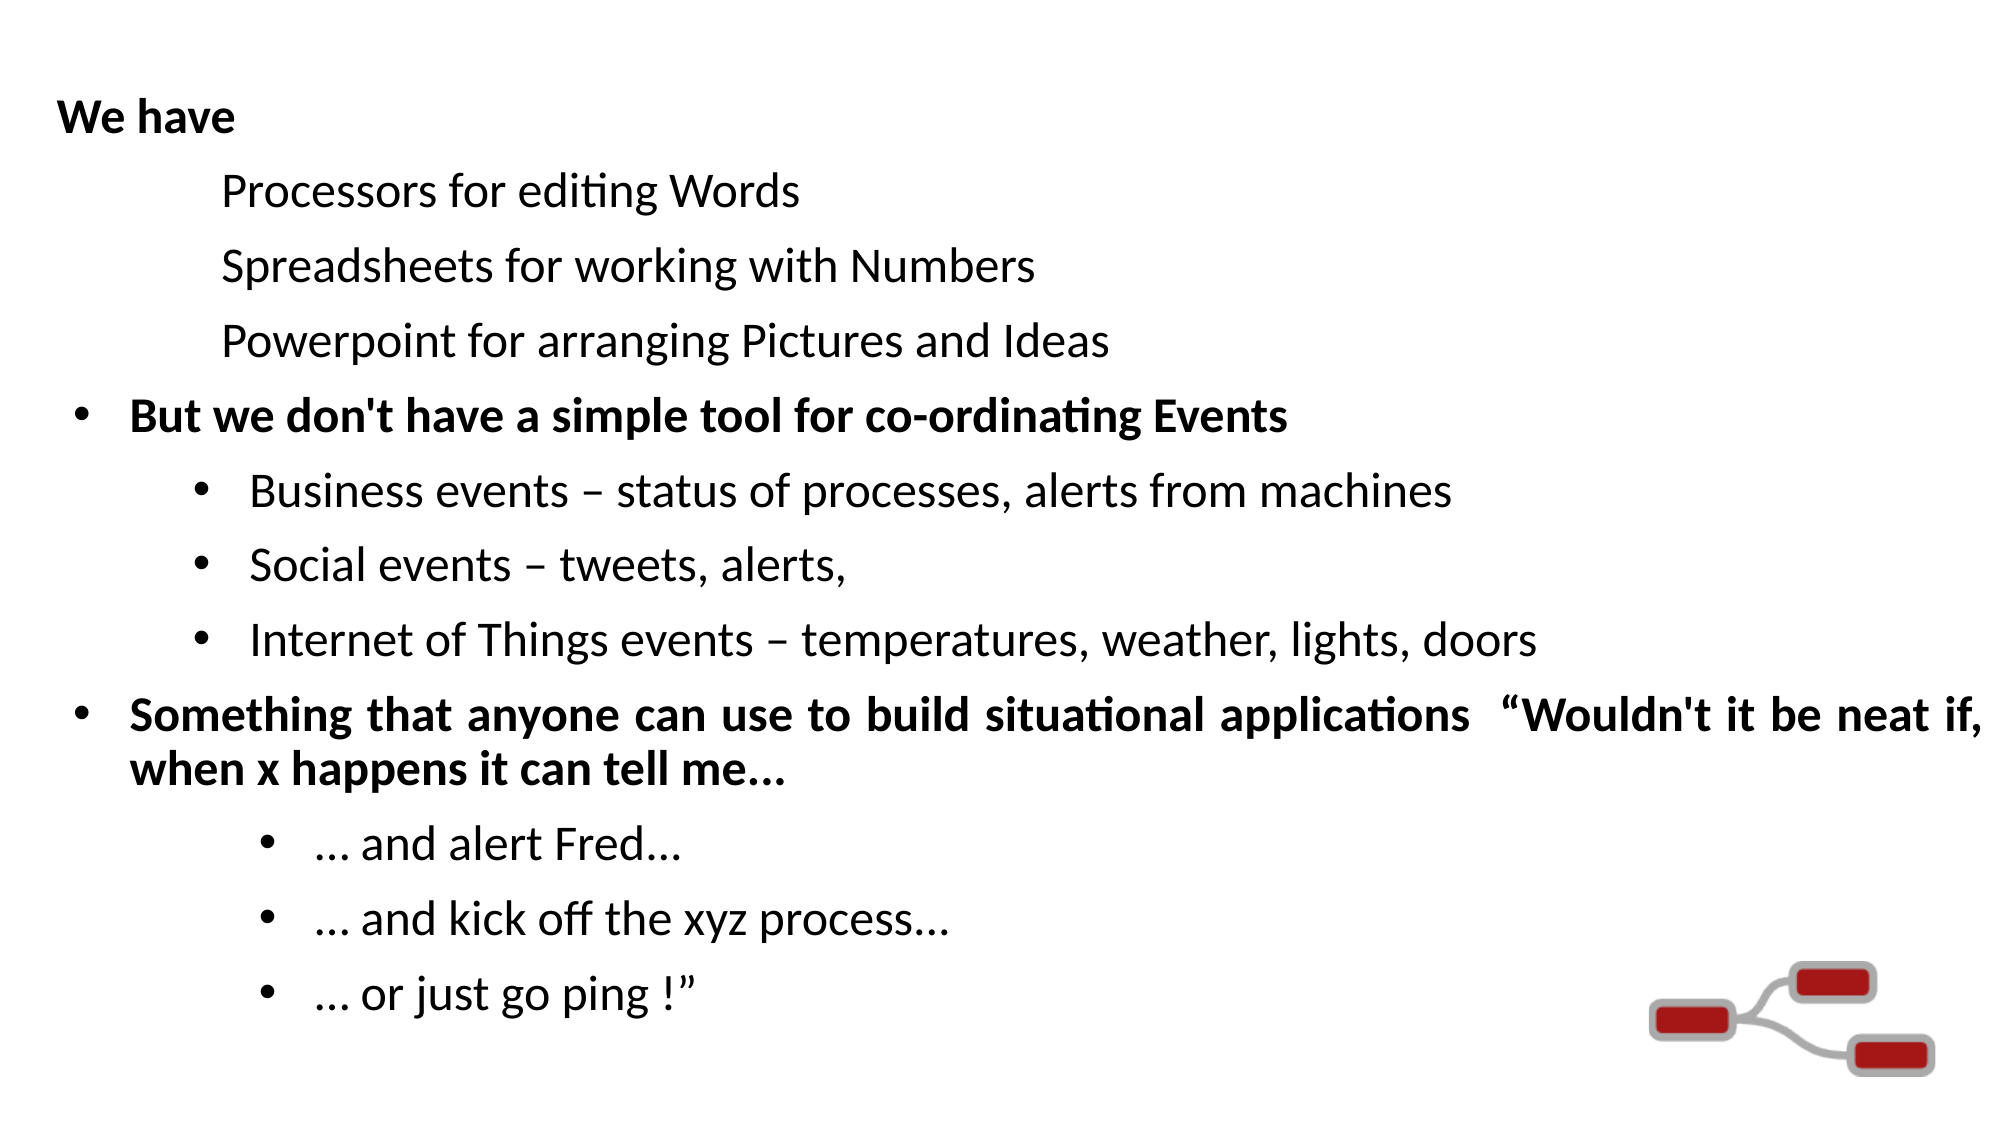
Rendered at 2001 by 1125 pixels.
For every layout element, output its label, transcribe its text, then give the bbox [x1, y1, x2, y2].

text_box [1648, 1021, 1936, 1077]
text_box We have Processors for editing Words Spreadsheets for working with Numbers Powerpoint for arranging Pictures and Ideas But we don't have a simple tool for co-ordinating Events Business events – status of processes, alerts from machines Social events – tweets, alerts, Internet of Things events – temperatures, weather, lights, doors Something that anyone can use to build situational applications “Wouldn't it be neat if, when x happens it can tell me... … and alert Fred... … and kick off the xyz process... … or just go ping !” [54, 81, 1985, 1021]
